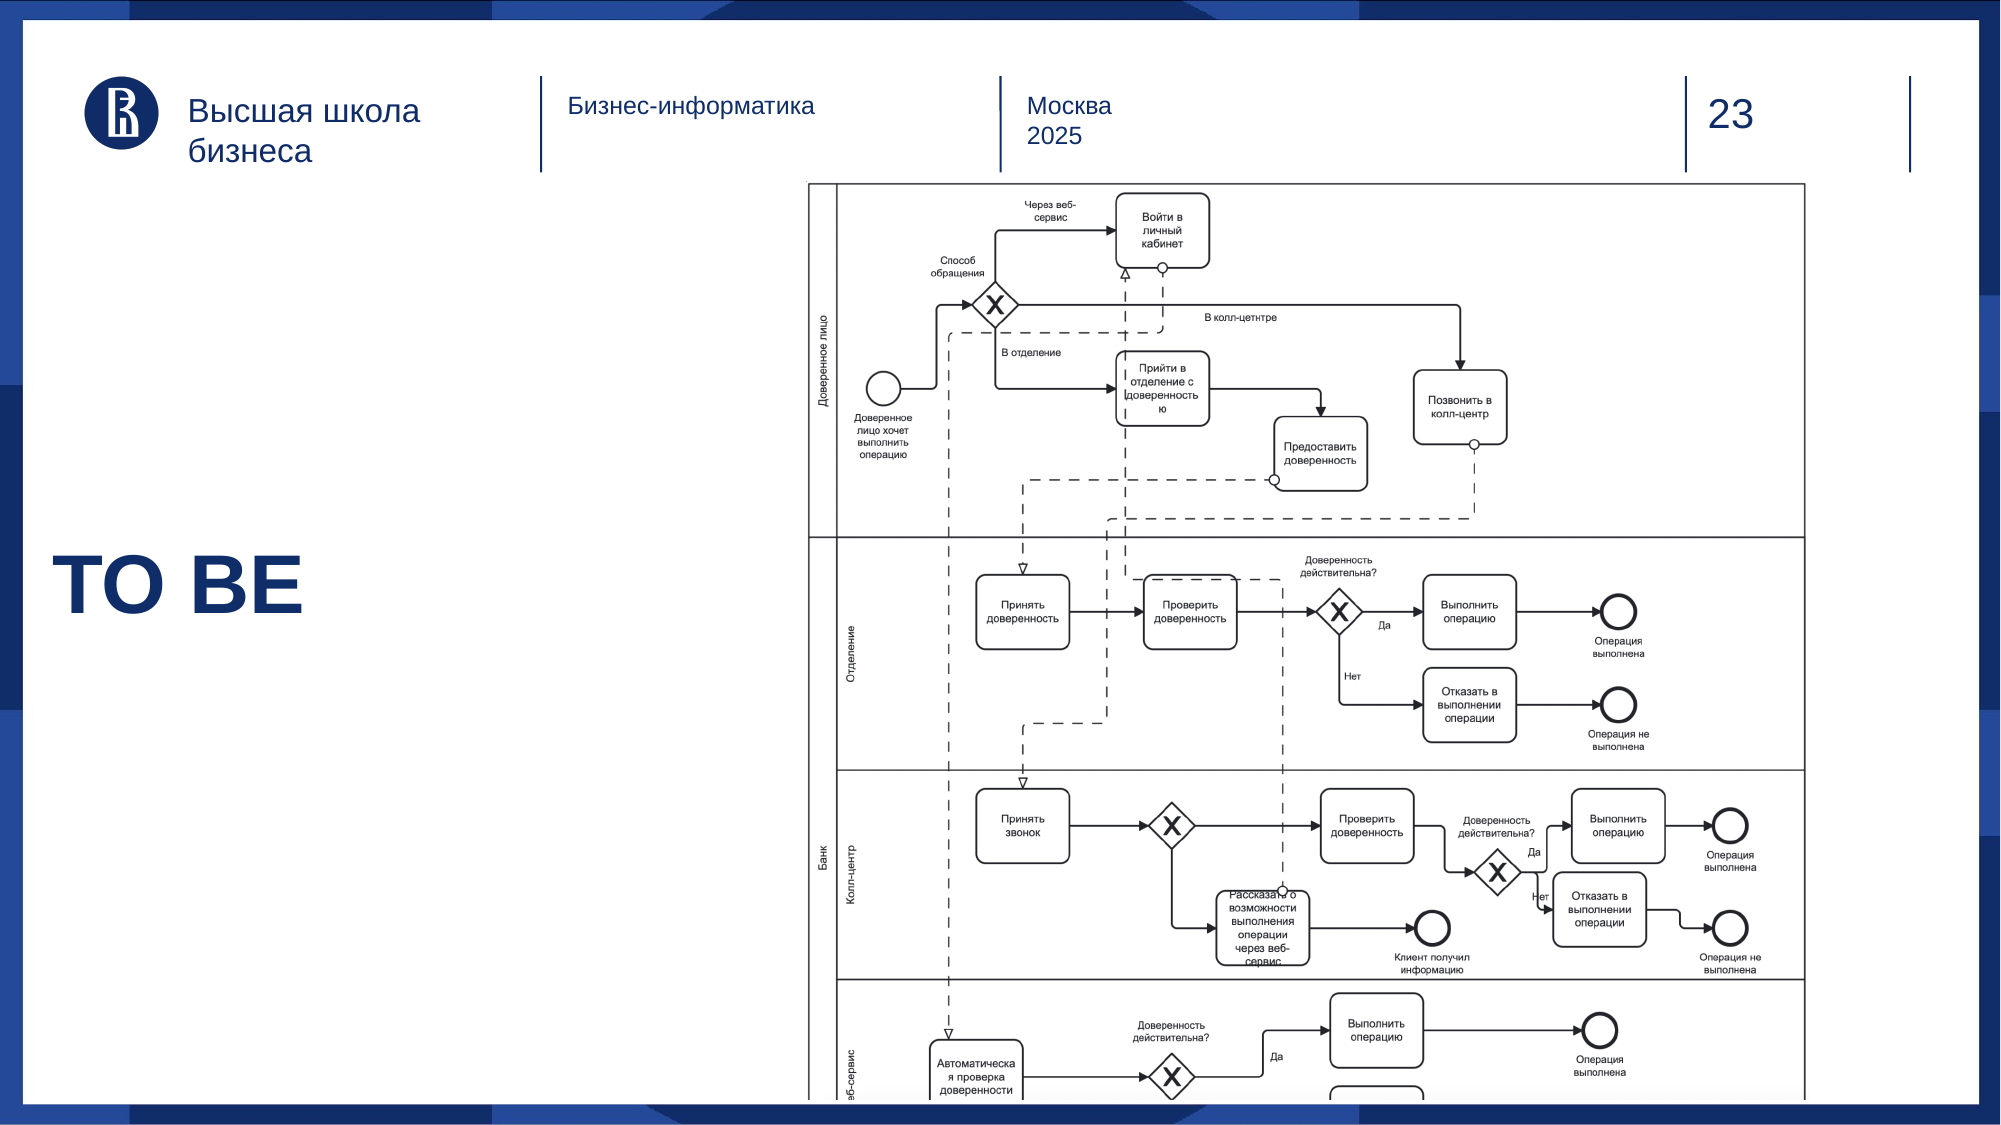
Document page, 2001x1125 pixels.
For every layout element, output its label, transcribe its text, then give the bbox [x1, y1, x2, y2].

list Бизнес-информатика [567, 90, 907, 157]
text_box TO BE [37, 514, 530, 645]
list Москва 2025 [1026, 90, 1367, 157]
picture [0, 0, 2001, 1125]
list Высшая школа бизнеса [187, 88, 500, 157]
